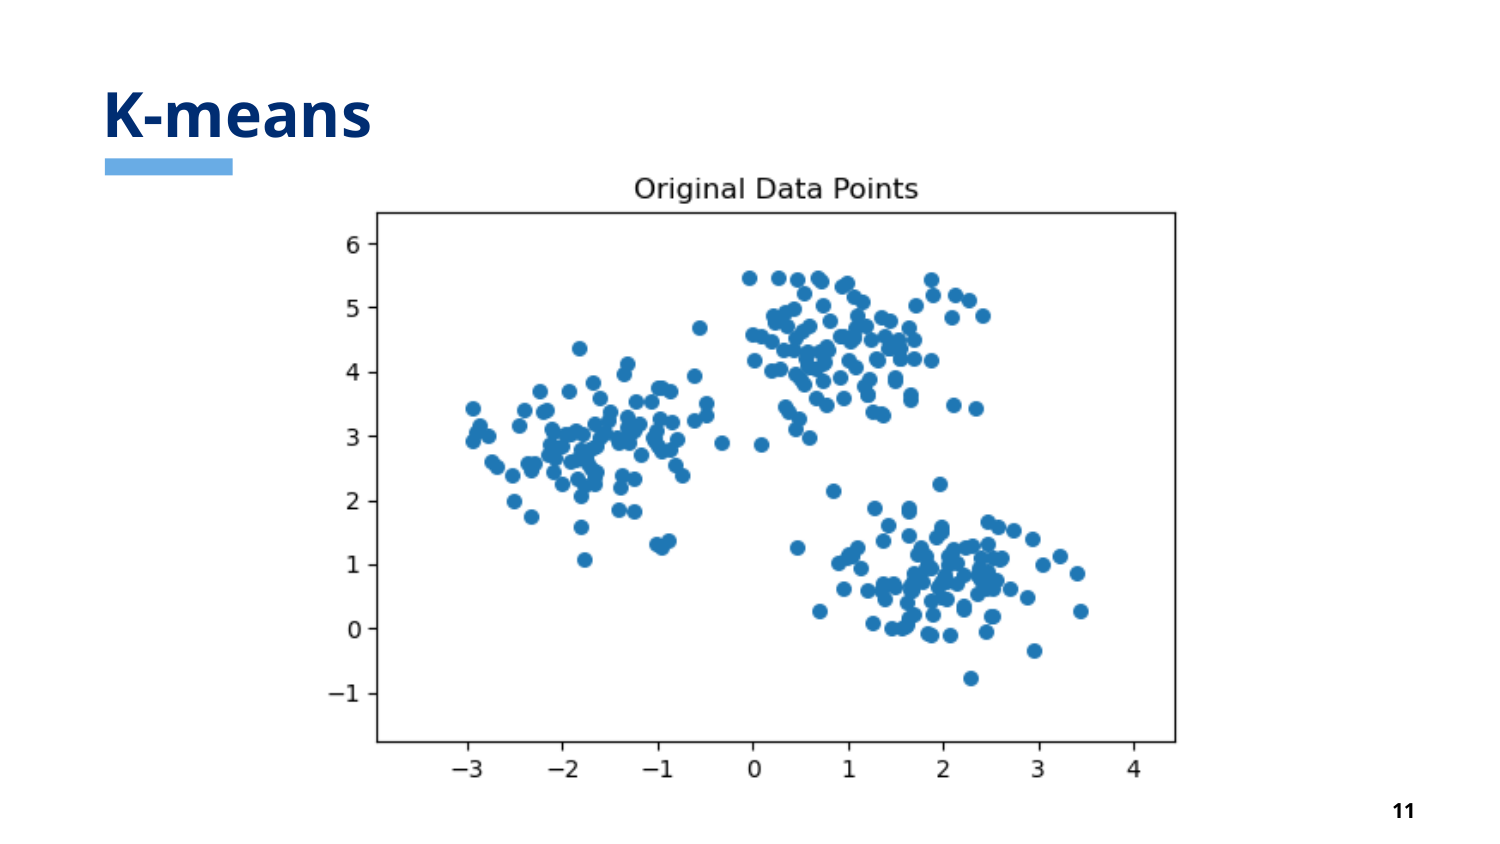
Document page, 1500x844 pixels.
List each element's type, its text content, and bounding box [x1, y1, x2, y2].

picture [308, 161, 1192, 800]
title K-means [87, 17, 1414, 159]
